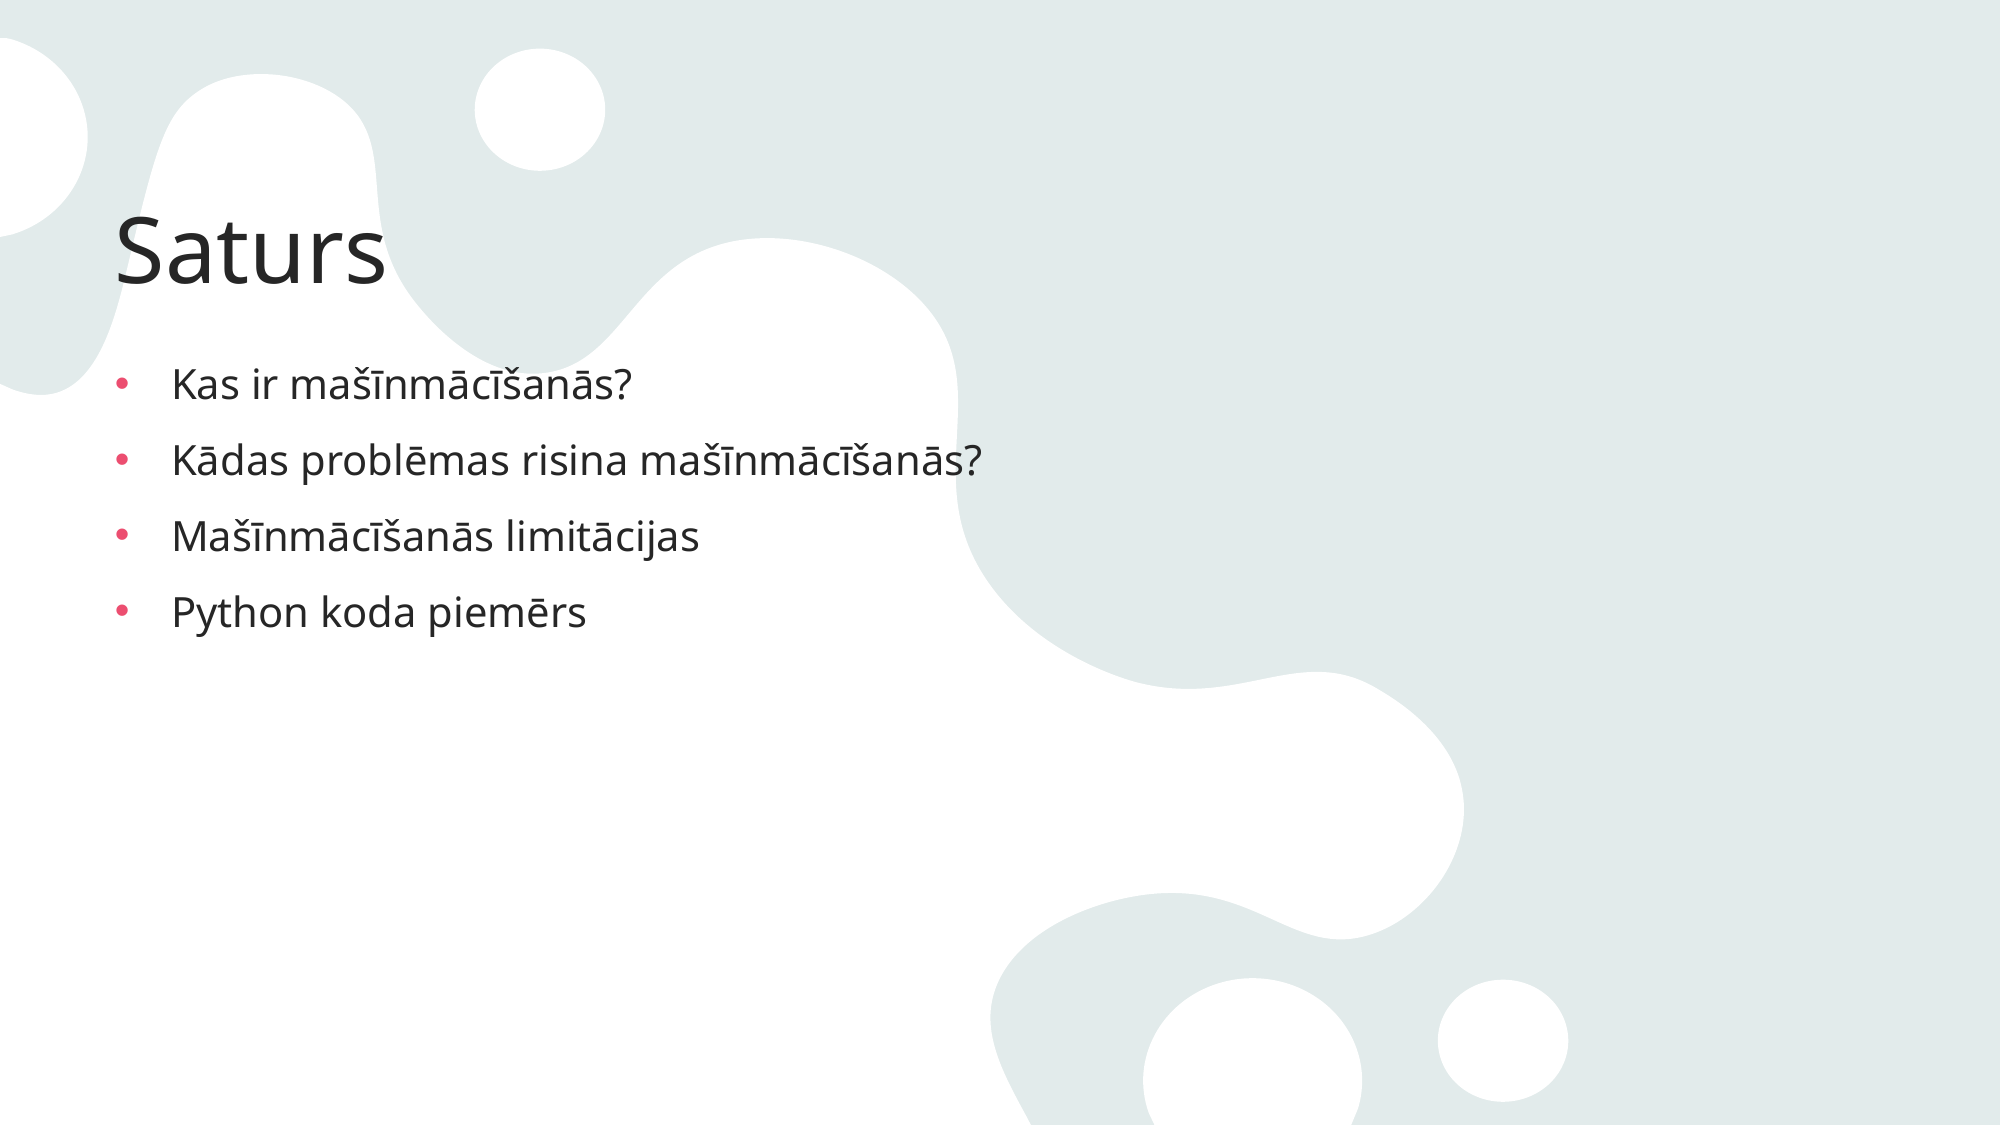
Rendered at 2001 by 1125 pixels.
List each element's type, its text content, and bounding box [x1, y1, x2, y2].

title Saturs [99, 91, 1900, 309]
list Kas ir mašīnmācīšanās? Kādas problēmas risina mašīnmācīšanās? Mašīnmācīšanās limitācijas Python koda piemērs [99, 345, 1900, 1008]
